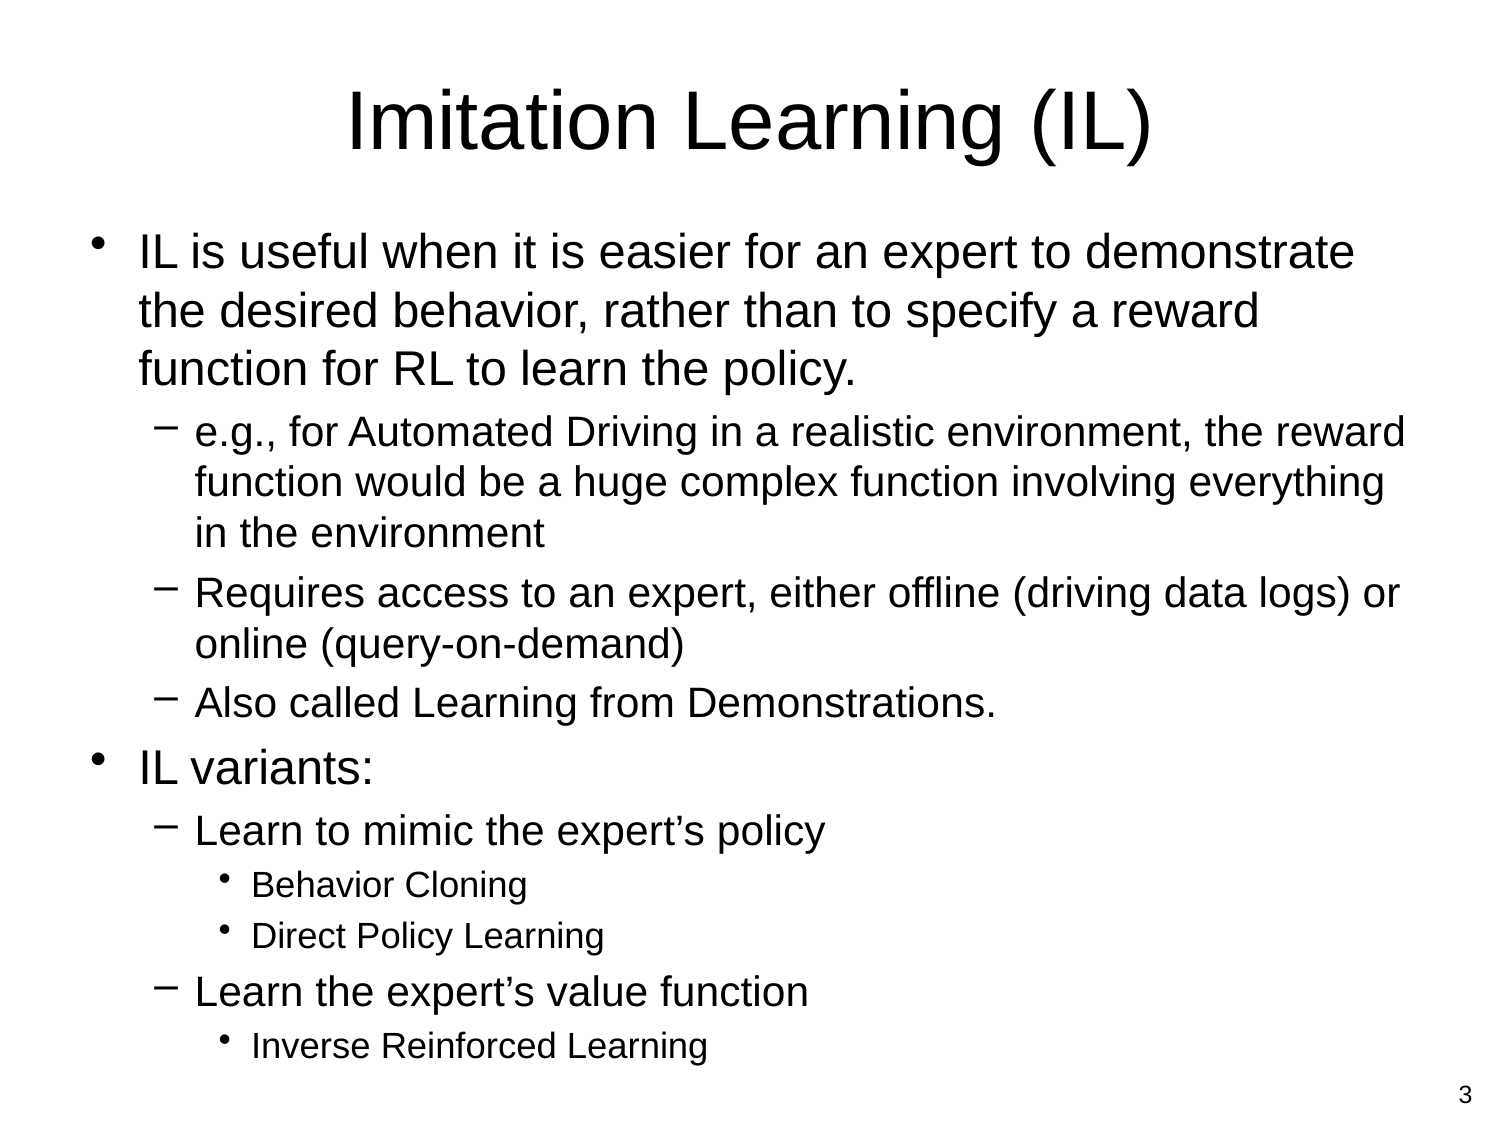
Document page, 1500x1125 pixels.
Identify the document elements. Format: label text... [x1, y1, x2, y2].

slide_number 3 [1137, 1070, 1488, 1112]
list IL is useful when it is easier for an expert to demonstrate the desired behavior, rather than to specify a reward function for RL to learn the policy. e.g., for Automated Driving in a realistic environment, the reward function would be a huge complex function involving everything in the environment Requires access to an expert, either offline (driving data logs) or online (query-on-demand) Also called Learning from Demonstrations. IL variants: Learn to mimic the expert’s policy Behavior Cloning Direct Policy Learning Learn the expert’s value function Inverse Reinforced Learning [74, 212, 1426, 1081]
title Imitation Learning (IL) [74, 44, 1426, 188]
